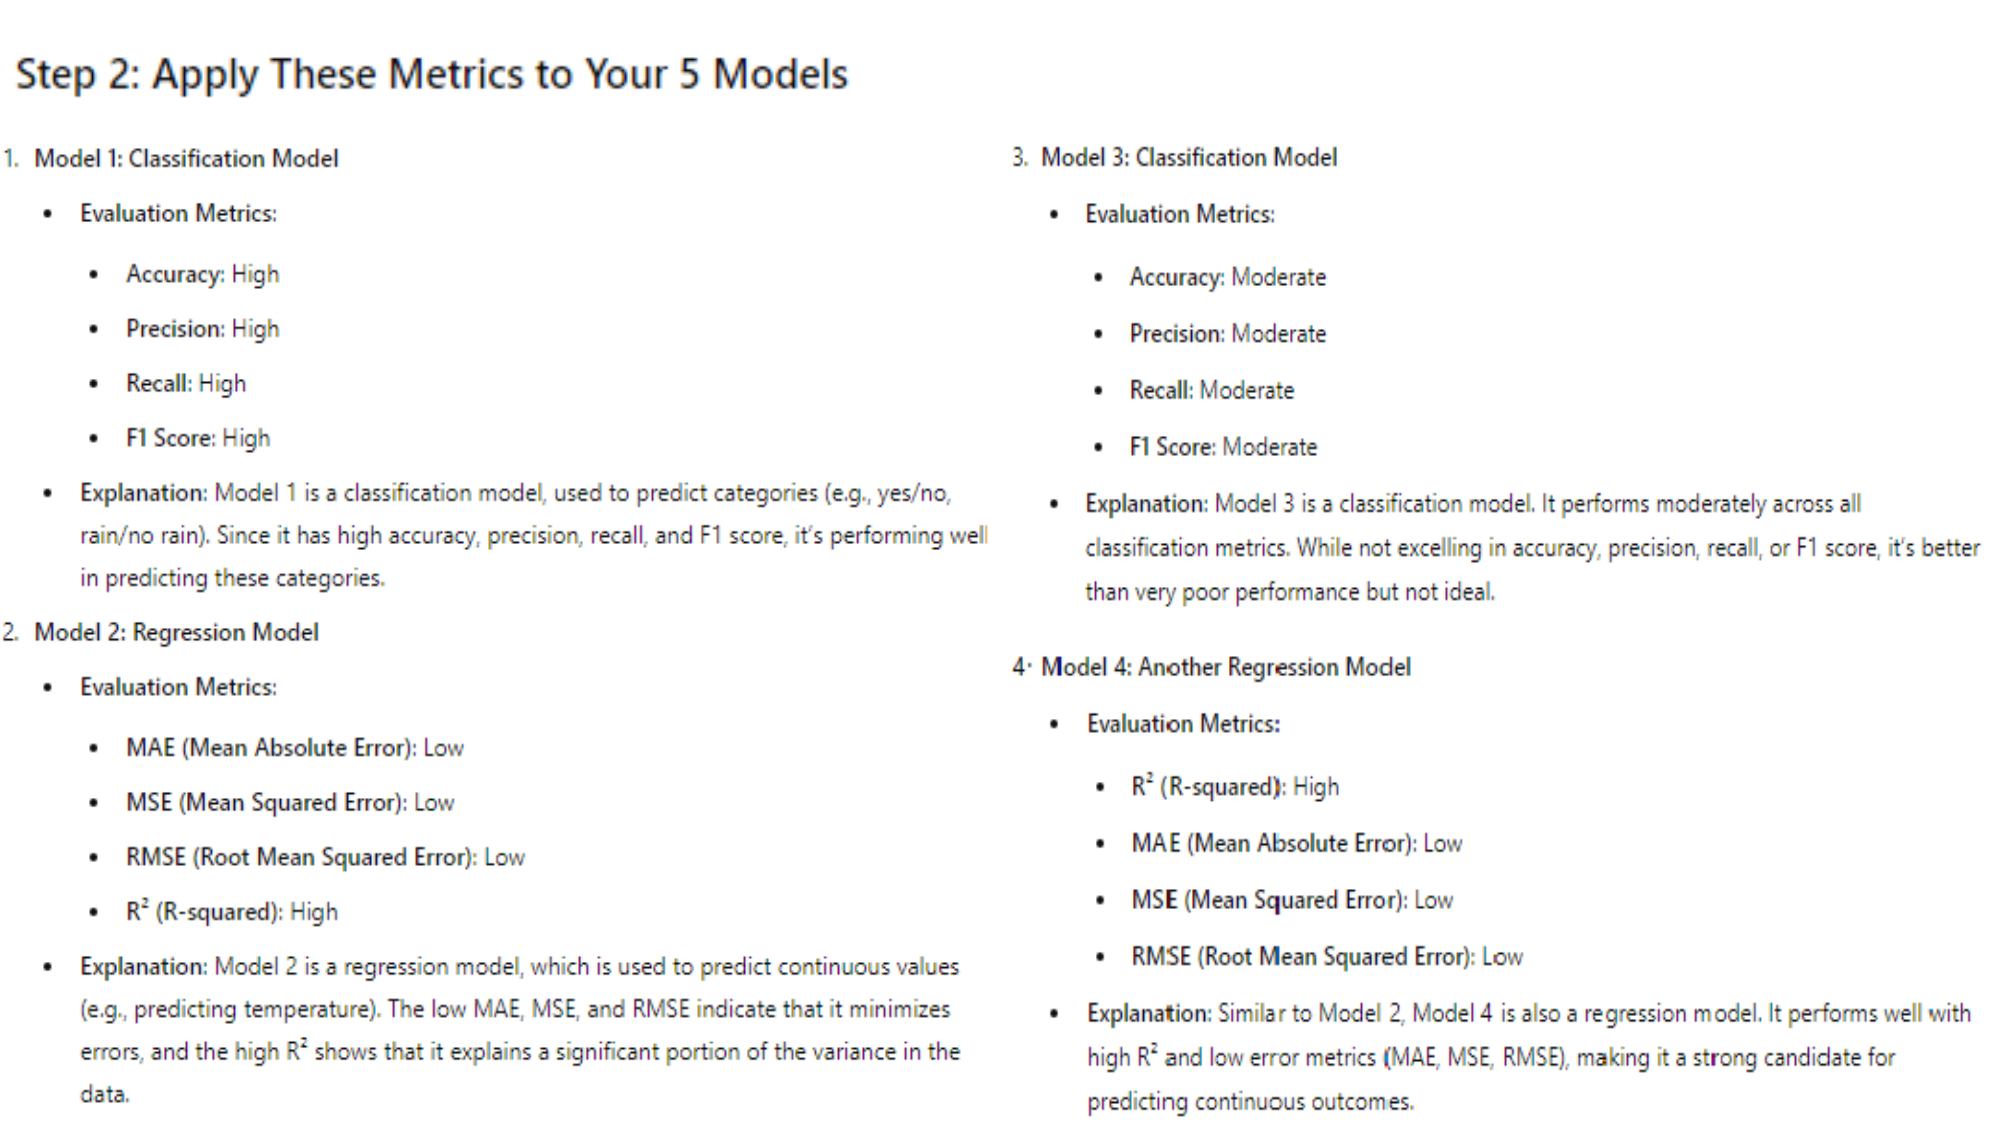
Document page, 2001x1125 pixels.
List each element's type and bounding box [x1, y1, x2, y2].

picture [0, 37, 866, 114]
picture [0, 135, 2000, 1125]
title [137, 59, 1863, 135]
